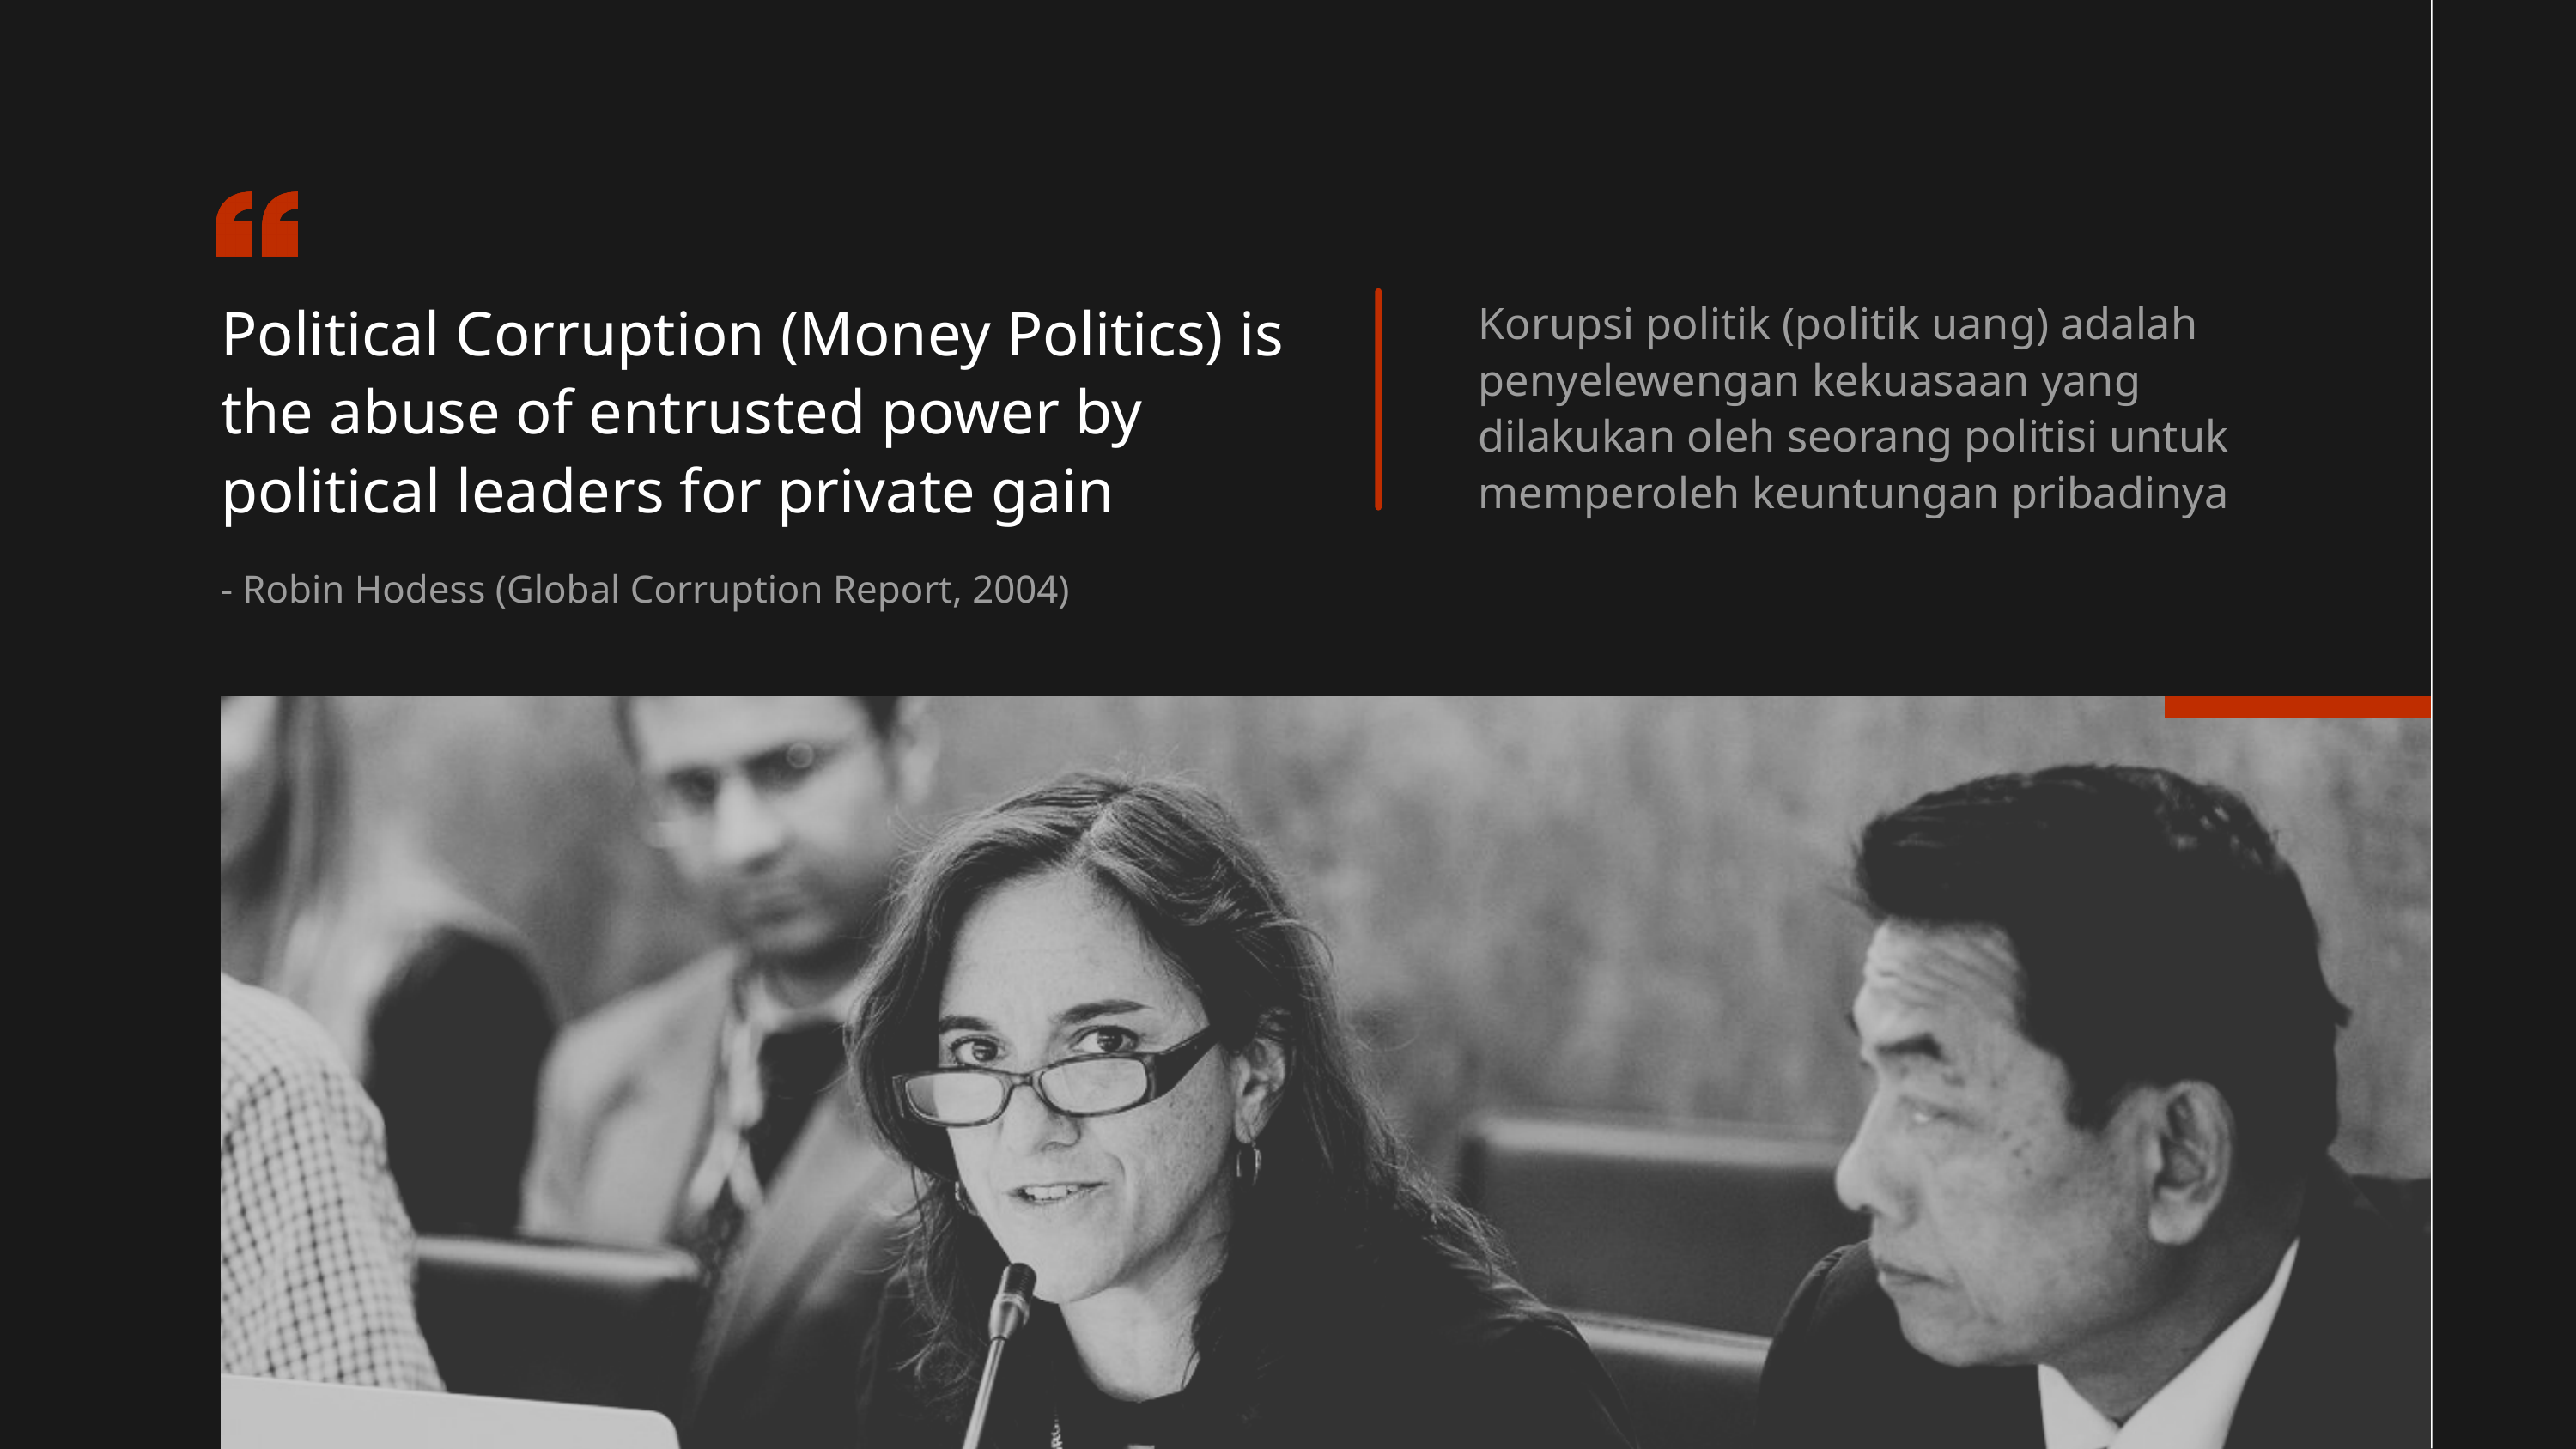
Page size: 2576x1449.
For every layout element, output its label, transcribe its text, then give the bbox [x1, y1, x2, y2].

picture [220, 696, 2432, 1449]
text_box Political Corruption (Money Politics) is the abuse of entrusted power by political leaders for private gain [221, 289, 1312, 525]
text_box - Robin Hodess (Global Corruption Report, 2004) [221, 561, 1596, 611]
picture [216, 191, 298, 258]
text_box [2164, 696, 2432, 718]
text_box Korupsi politik (politik uang) adalah penyelewengan kekuasaan yang dilakukan oleh seorang politisi untuk memperoleh keuntungan pribadinya [1478, 292, 2320, 518]
